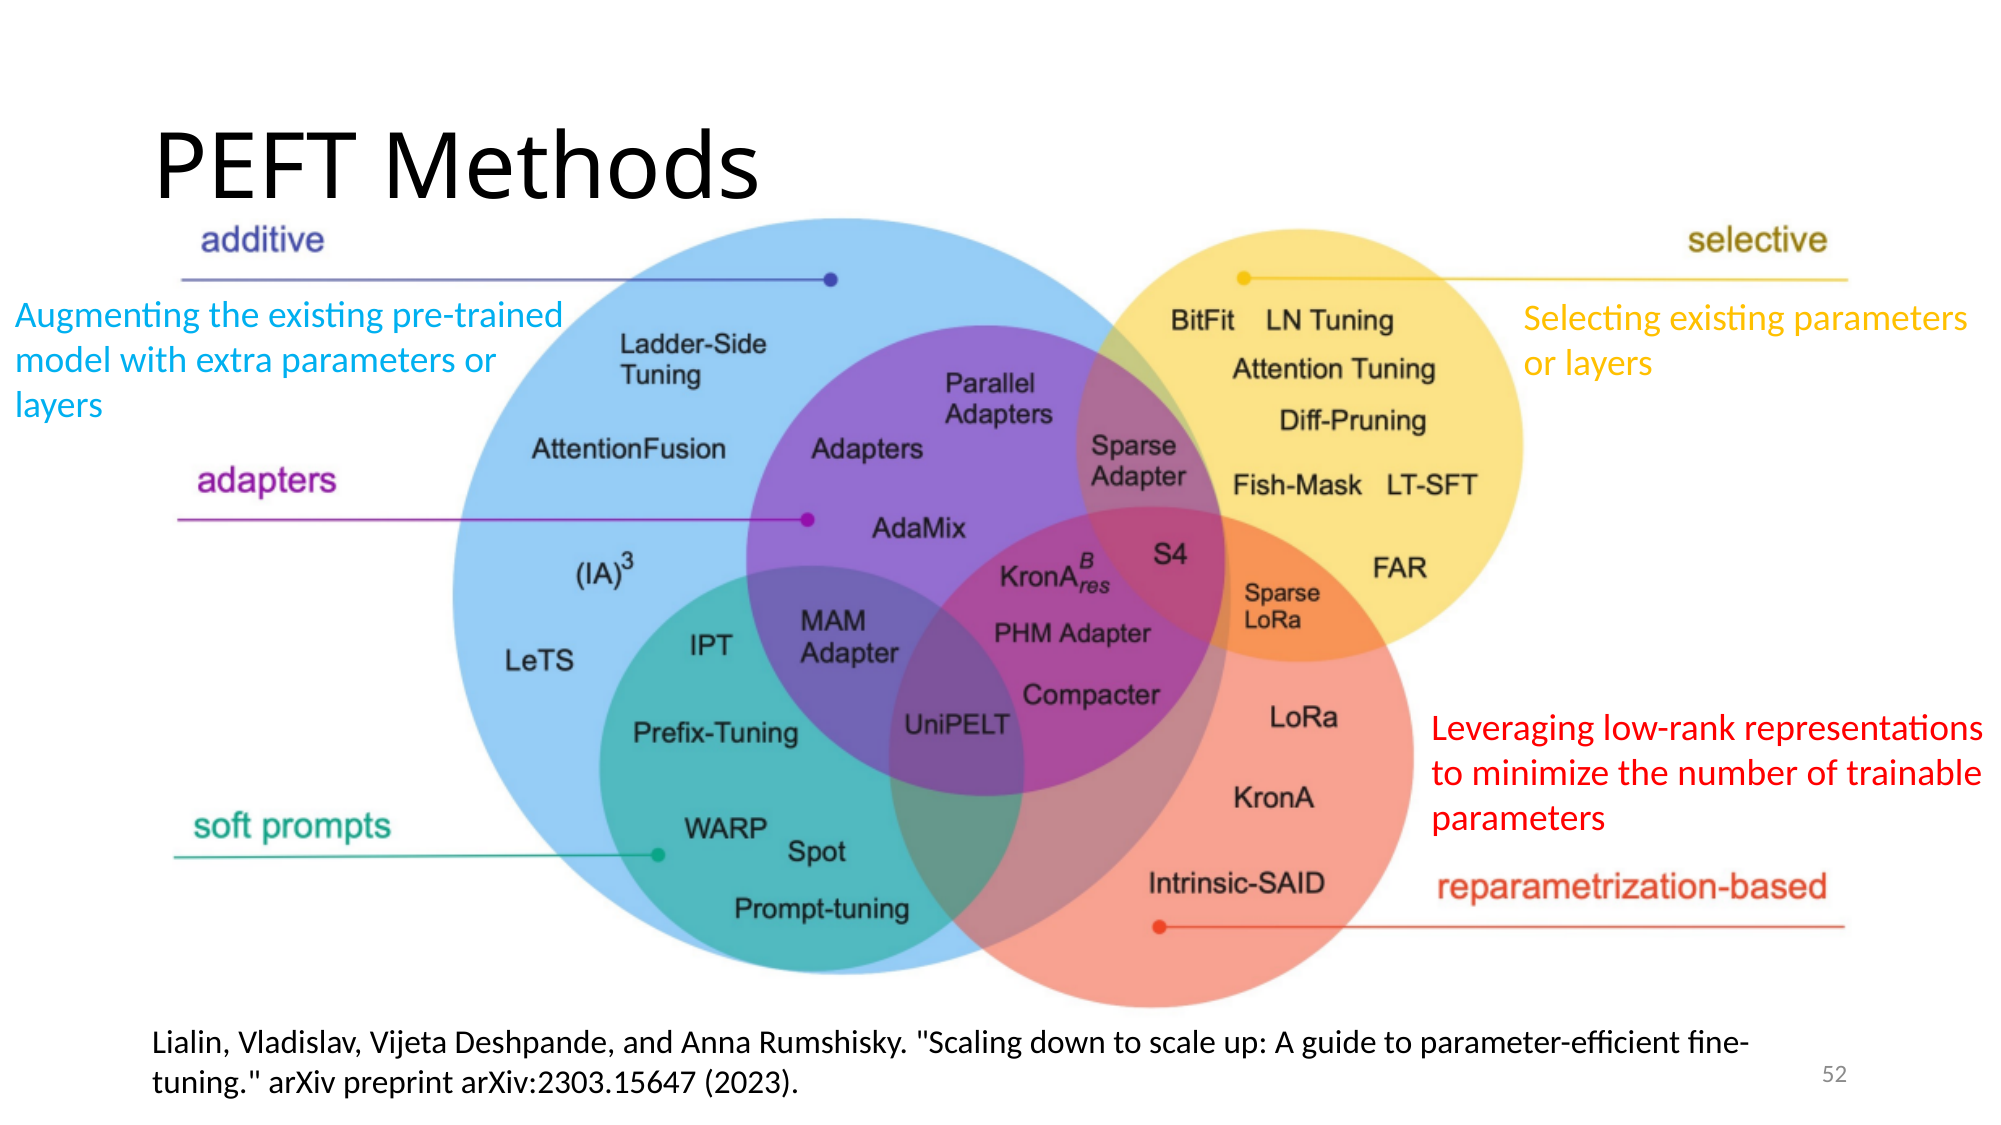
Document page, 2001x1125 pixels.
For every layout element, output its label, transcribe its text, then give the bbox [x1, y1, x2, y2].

text_box Augmenting the existing pre-trained model with extra parameters or layers [0, 282, 137, 432]
picture [137, 183, 1894, 1028]
title PEFT Methods [137, 59, 1863, 183]
text_box Leveraging low-rank representations to minimize the number of trainable parameters [1894, 695, 2000, 846]
text_box Lialin, Vladislav, Vijeta Deshpande, and Anna Rumshisky. "Scaling down to scale up: A guide to parameter-efficient fine-tuning." arXiv preprint arXiv:2303.15647 (2023). [137, 1028, 1863, 1108]
text_box Selecting existing parameters or layers [1894, 285, 2000, 391]
